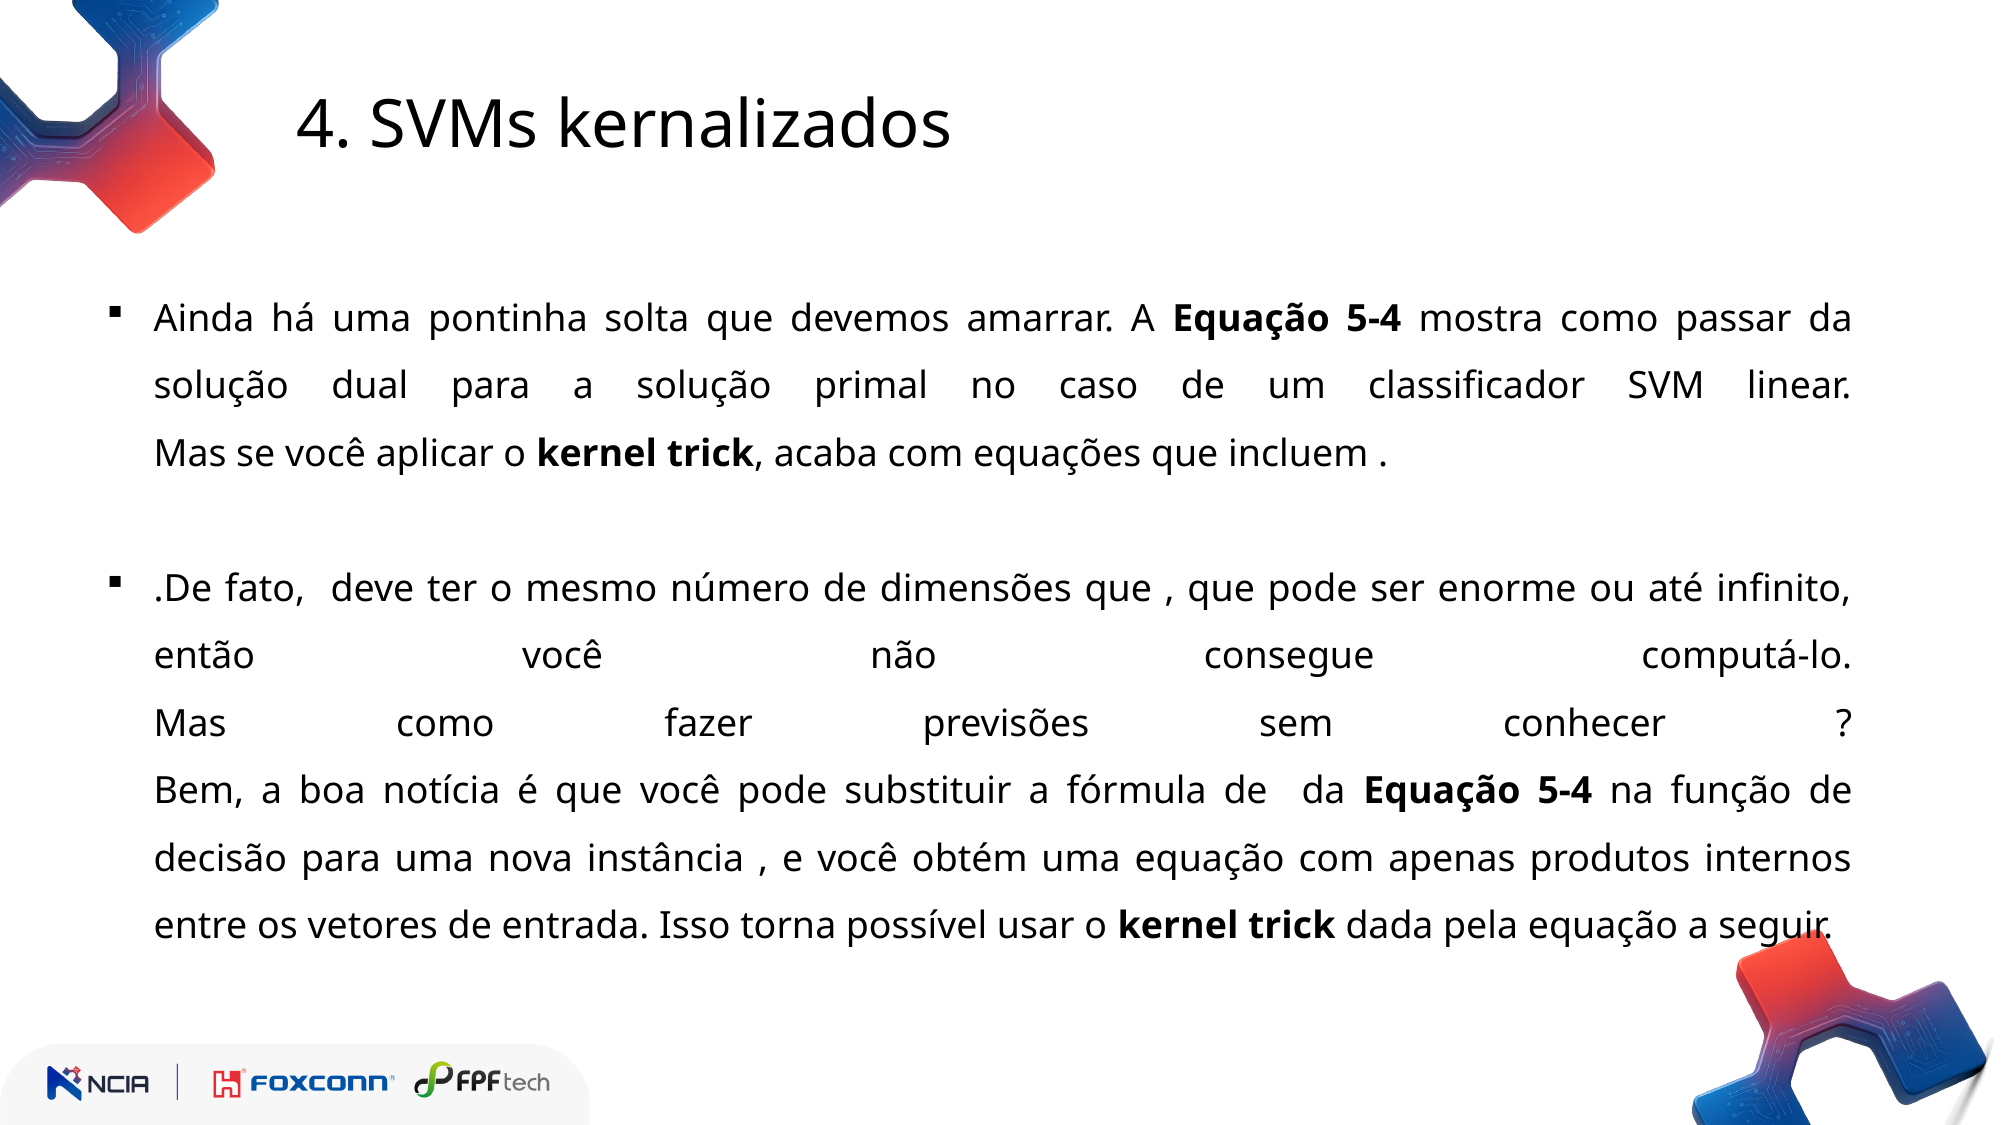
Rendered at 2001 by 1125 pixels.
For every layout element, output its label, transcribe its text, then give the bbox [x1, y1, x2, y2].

picture [0, 991, 590, 1125]
picture [1667, 920, 1672, 936]
text_box [47, 165, 1953, 361]
picture [1667, 911, 2001, 1125]
picture [0, 0, 250, 246]
text_box 4. SVMs kernalizados [281, 72, 968, 168]
